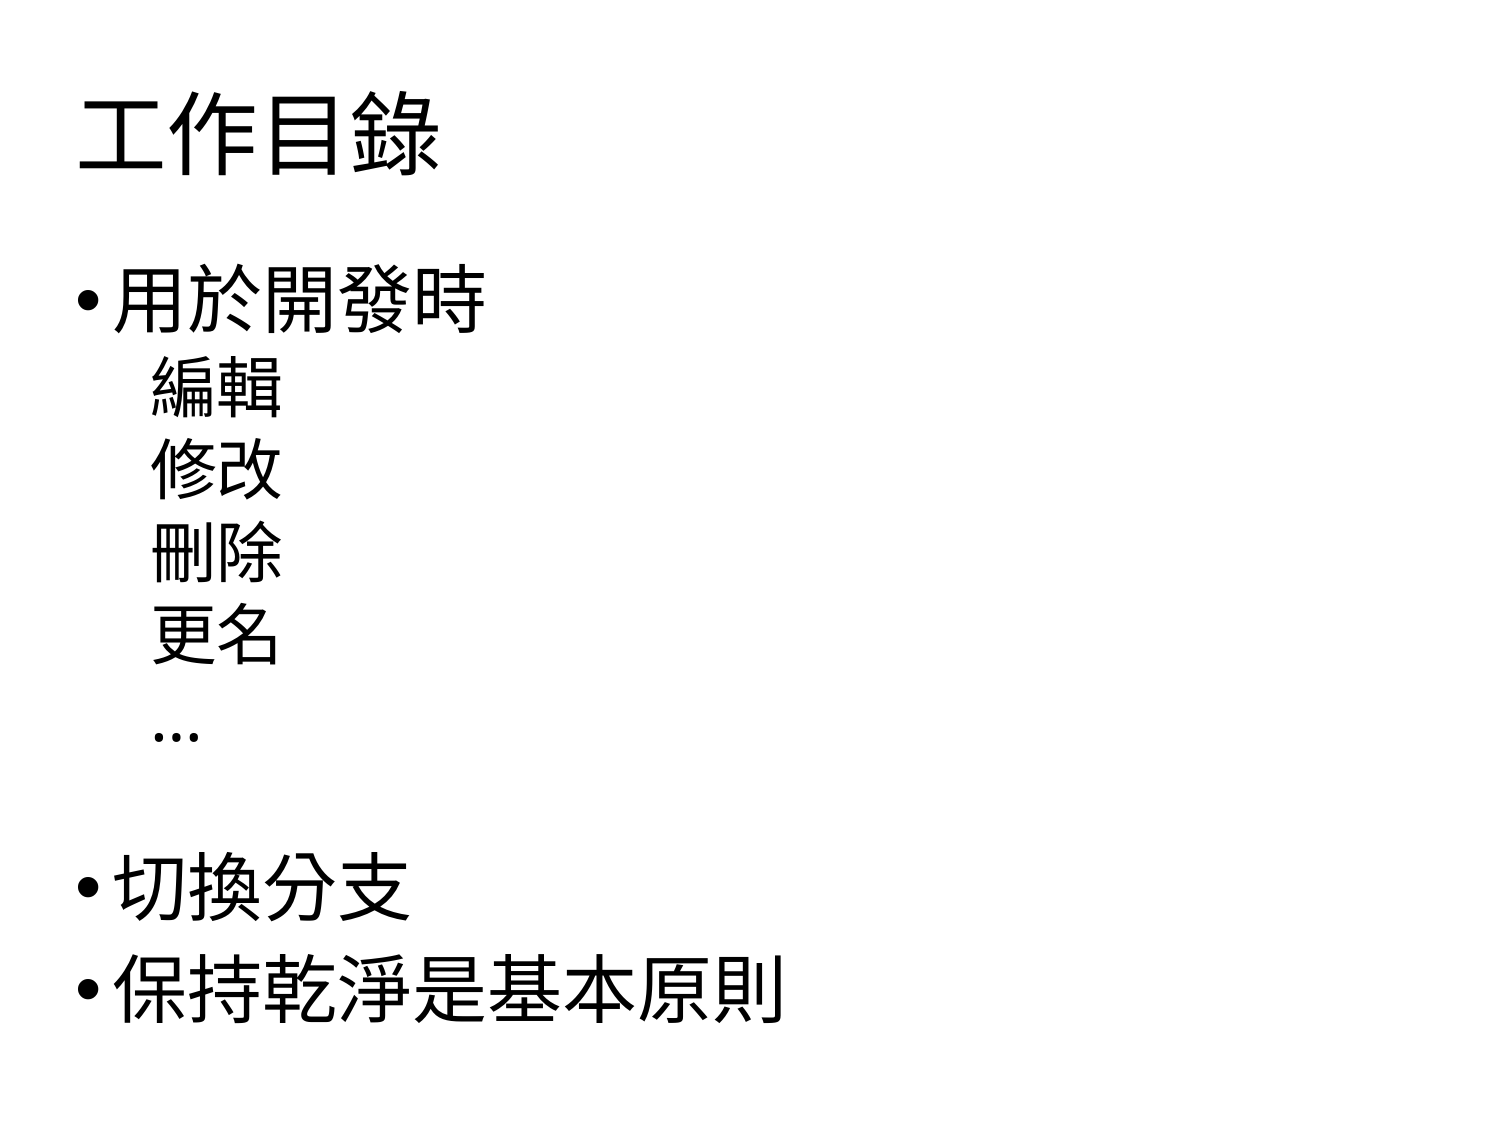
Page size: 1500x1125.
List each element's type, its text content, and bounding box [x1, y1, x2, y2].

list 用於開發時 編輯 修改 刪除 更名 … 切換分支 保持乾淨是基本原則 [75, 263, 1425, 1076]
title 工作目錄 [75, 44, 1425, 233]
